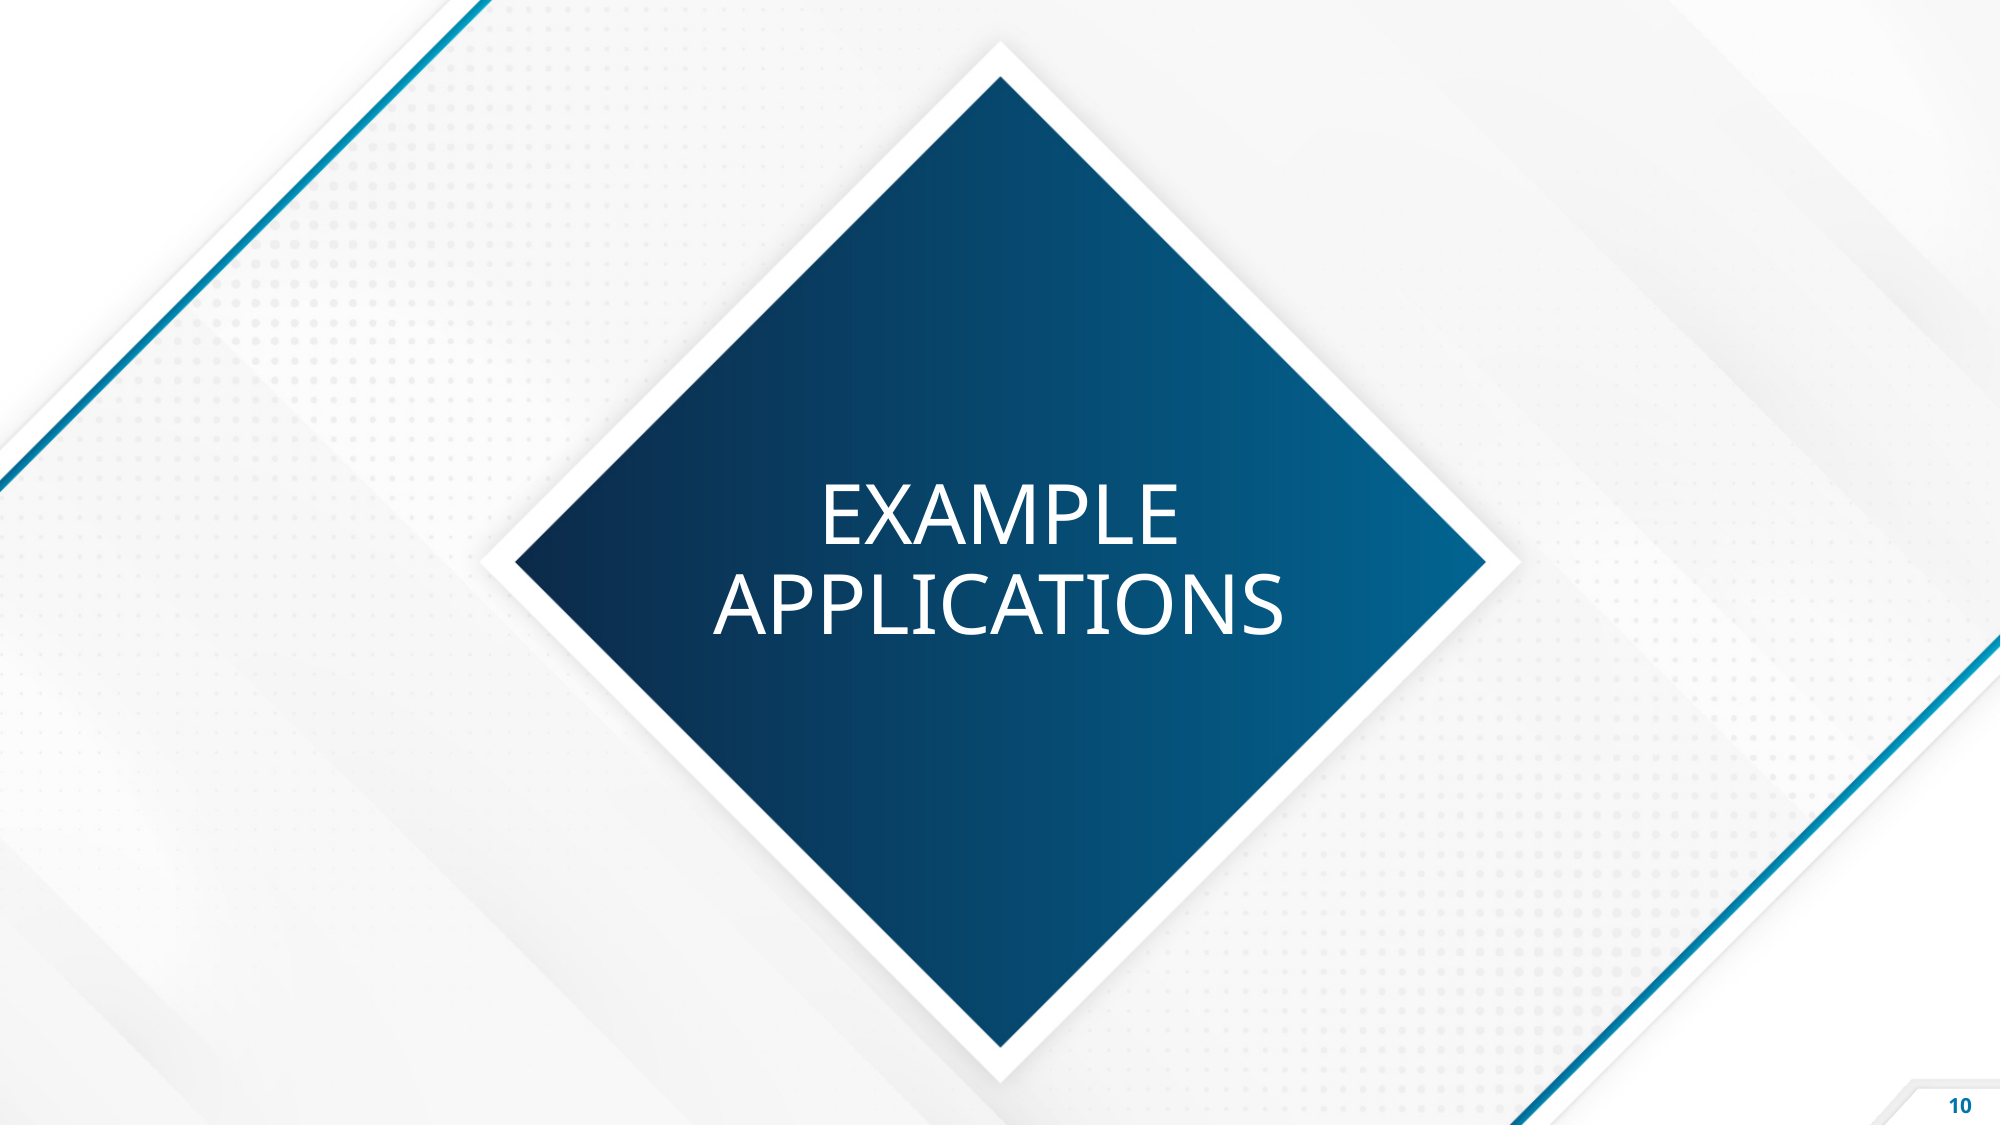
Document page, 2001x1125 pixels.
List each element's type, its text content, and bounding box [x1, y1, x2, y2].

picture [0, 0, 2001, 1125]
picture [0, 0, 479, 479]
slide_number 10 [1920, 1089, 2000, 1125]
picture [1523, 647, 2001, 1125]
title Example Applications [682, 333, 1318, 792]
